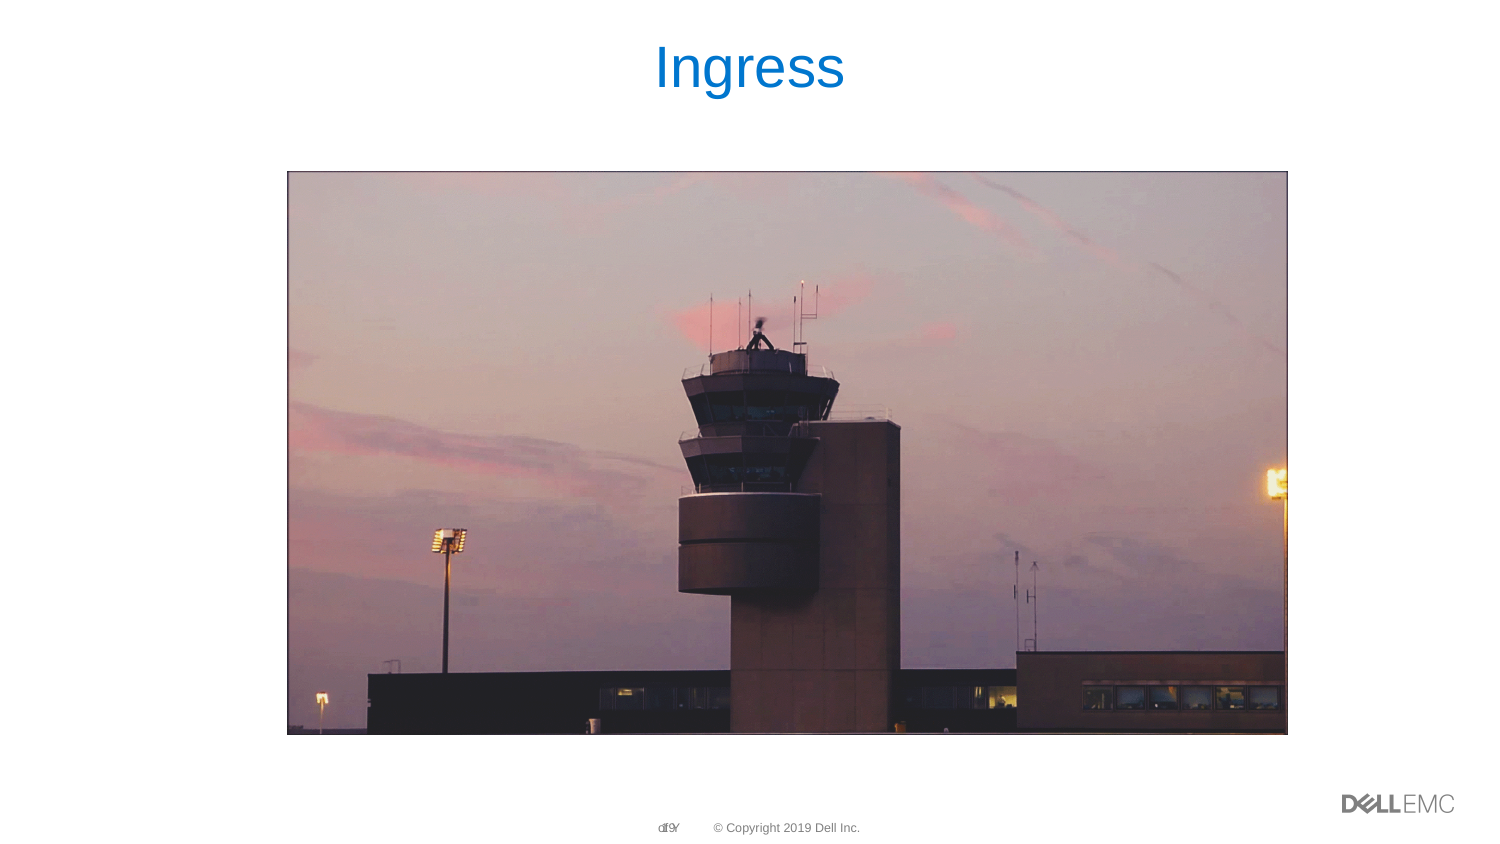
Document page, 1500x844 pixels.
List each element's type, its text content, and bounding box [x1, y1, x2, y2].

title Ingress [46, 37, 1454, 102]
picture [287, 171, 1288, 735]
picture [1342, 793, 1454, 814]
